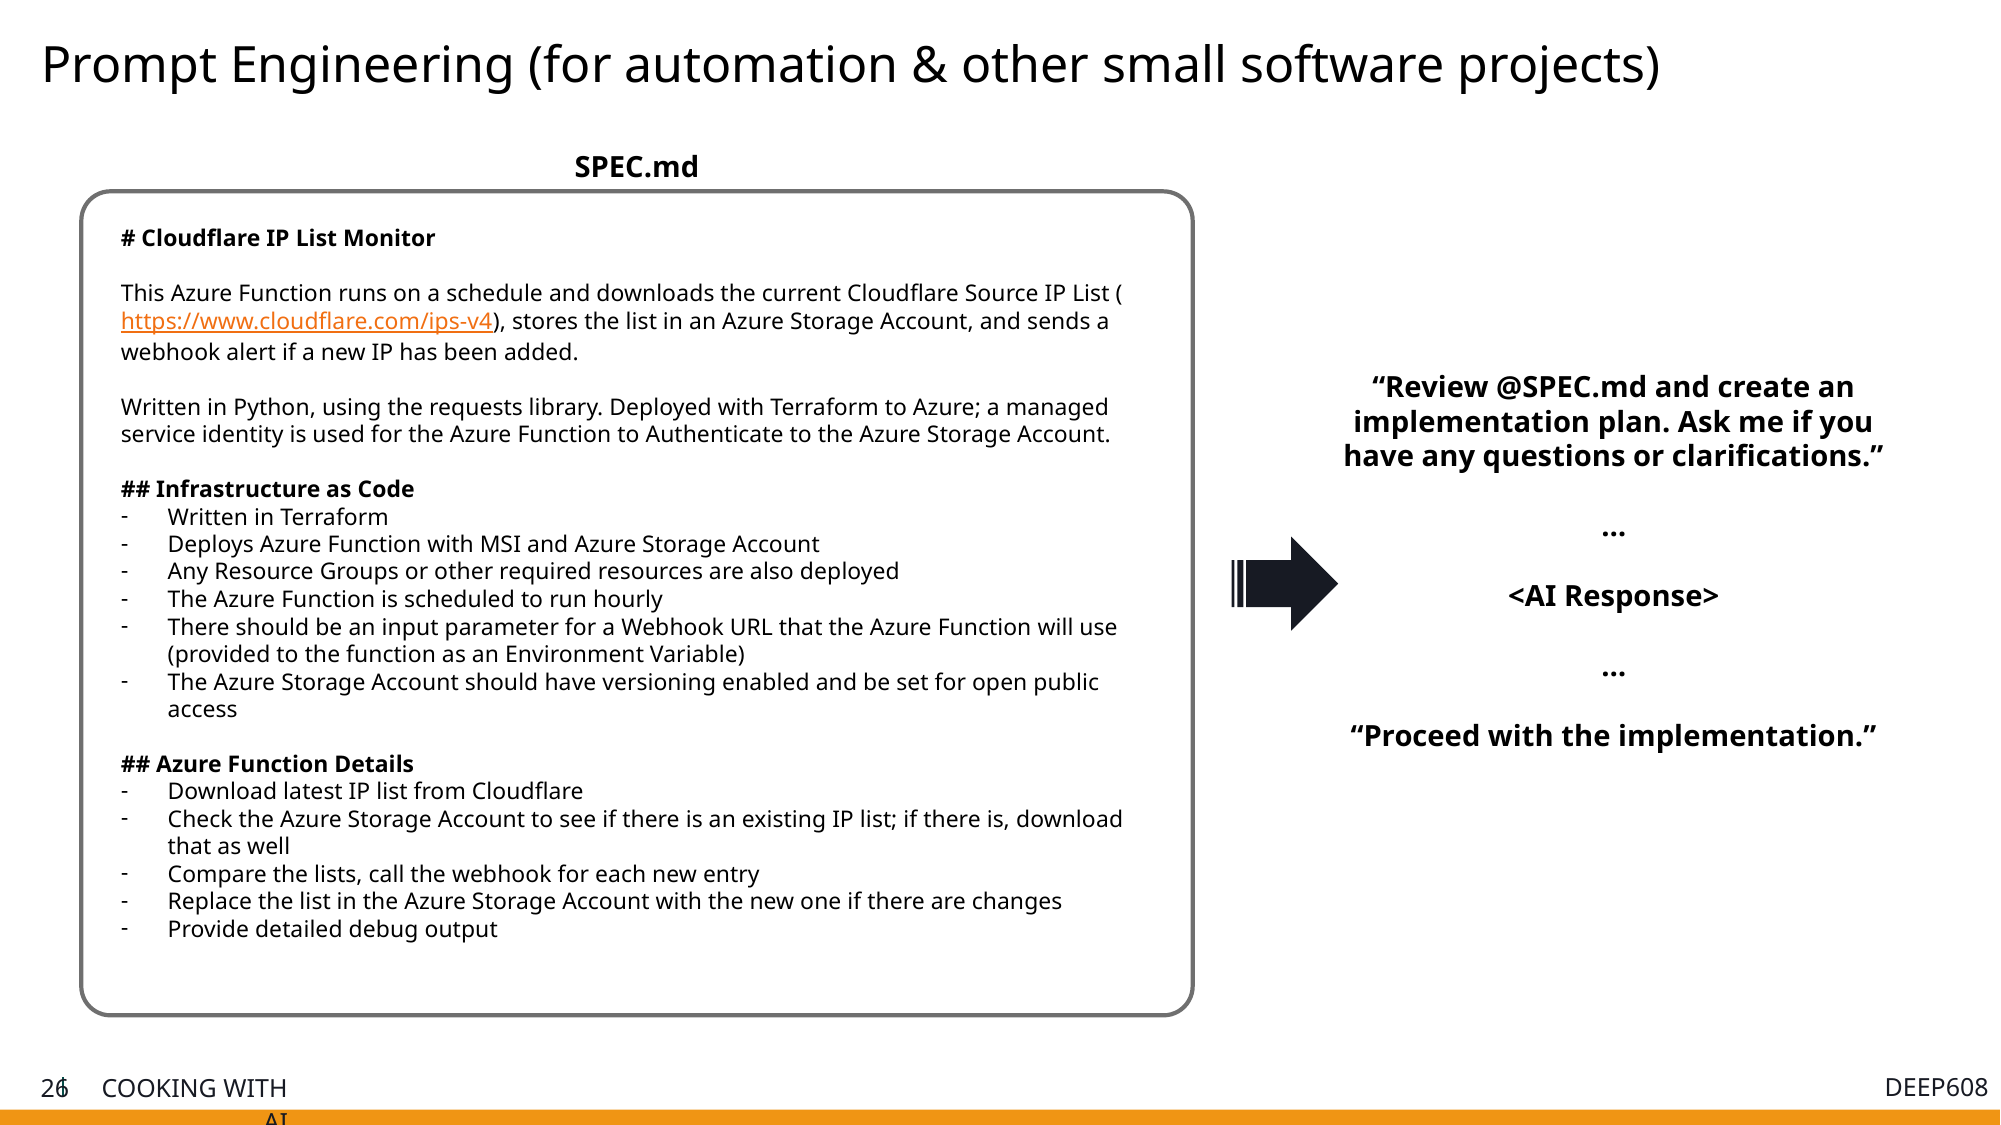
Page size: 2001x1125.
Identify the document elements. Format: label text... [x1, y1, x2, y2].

text_box “Review @SPEC.md and create an implementation plan. Ask me if you have any questions or clarifications.” … <AI Response> … “Proceed with the implementation.” [1303, 360, 1924, 760]
text_box Prompt Engineering (for automation & other small software projects) [26, 25, 1938, 116]
text_box [1231, 560, 1235, 608]
text_box SPEC.md [559, 140, 715, 191]
text_box [1237, 560, 1244, 608]
text_box # Cloudflare IP List Monitor This Azure Function runs on a schedule and downloads the current Cloudflare Source IP List (https://www.cloudflare.com/ips-v4), stores the list in an Azure Storage Account, and sends a webhook alert if a new IP has been added. Written in Python, using the requests library. Deployed with Terraform to Azure; a managed service identity is used for the Azure Function to Authenticate to the Azure Storage Account. ## Infrastructure as Code Written in Terraform Deploys Azure Function with MSI and Azure Storage Account Any Resource Groups or other required resources are also deployed The Azure Function is scheduled to run hourly There should be an input parameter for a Webhook URL that the Azure Function will use (provided to the function as an Environment Variable) The Azure Storage Account should have versioning enabled and be set for open public access ## Azure Function Details Download latest IP list from Cloudflare Check the Azure Storage Account to see if there is an existing IP list; if there is, download that as well Compare the lists, call the webhook for each new entry Replace the list in the Azure Storage Account with the new one if there are changes Provide detailed debug output [106, 216, 1160, 949]
text_box [1246, 536, 1303, 631]
text_box [79, 189, 1195, 1018]
